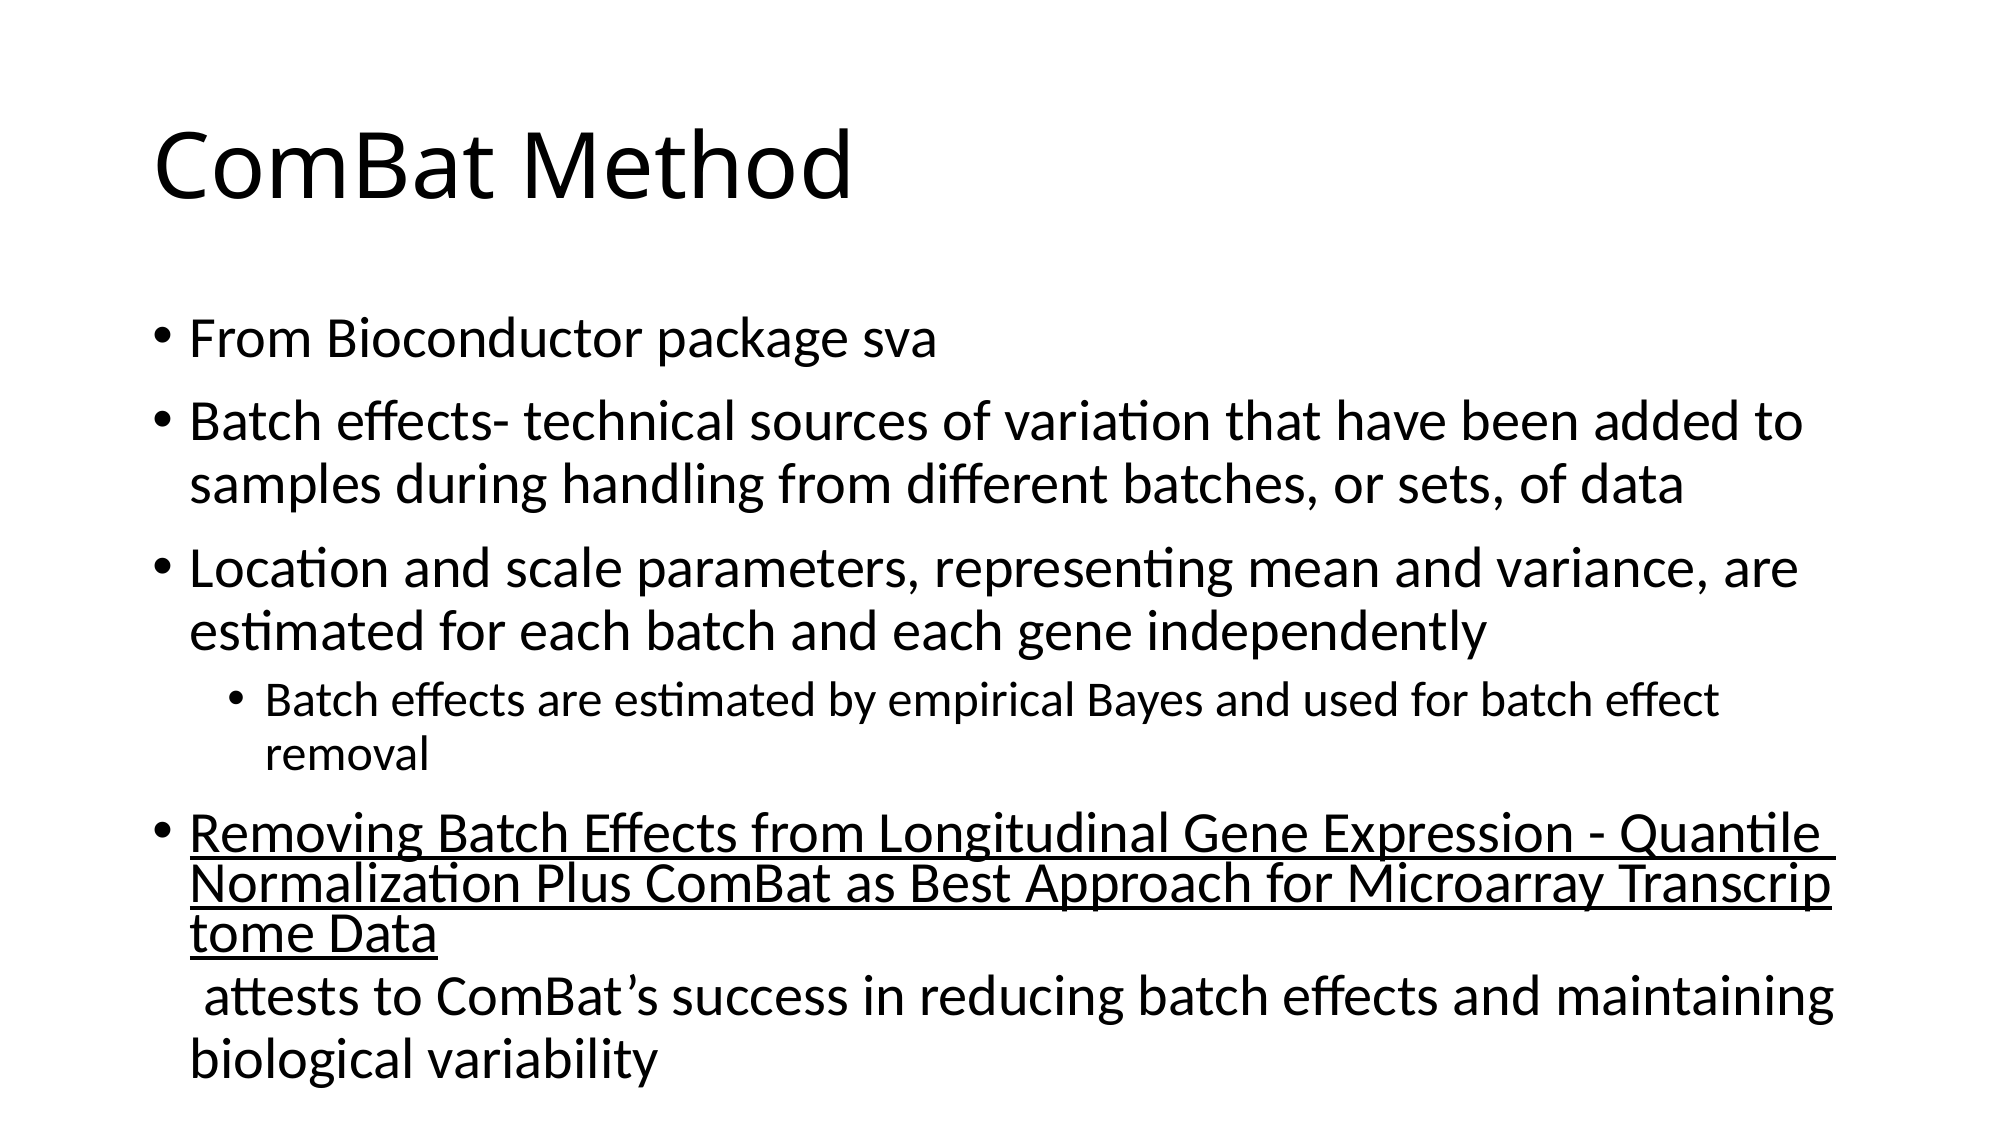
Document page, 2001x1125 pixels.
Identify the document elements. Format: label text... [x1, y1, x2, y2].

list From Bioconductor package sva Batch effects- technical sources of variation that have been added to samples during handling from different batches, or sets, of data Location and scale parameters, representing mean and variance, are estimated for each batch and each gene independently Batch effects are estimated by empirical Bayes and used for batch effect removal Removing Batch Effects from Longitudinal Gene Expression - Quantile Normalization Plus ComBat as Best Approach for Microarray Transcriptome Data attests to ComBat’s success in reducing batch effects and maintaining biological variability [137, 299, 1863, 1014]
title ComBat Method [137, 59, 1863, 278]
